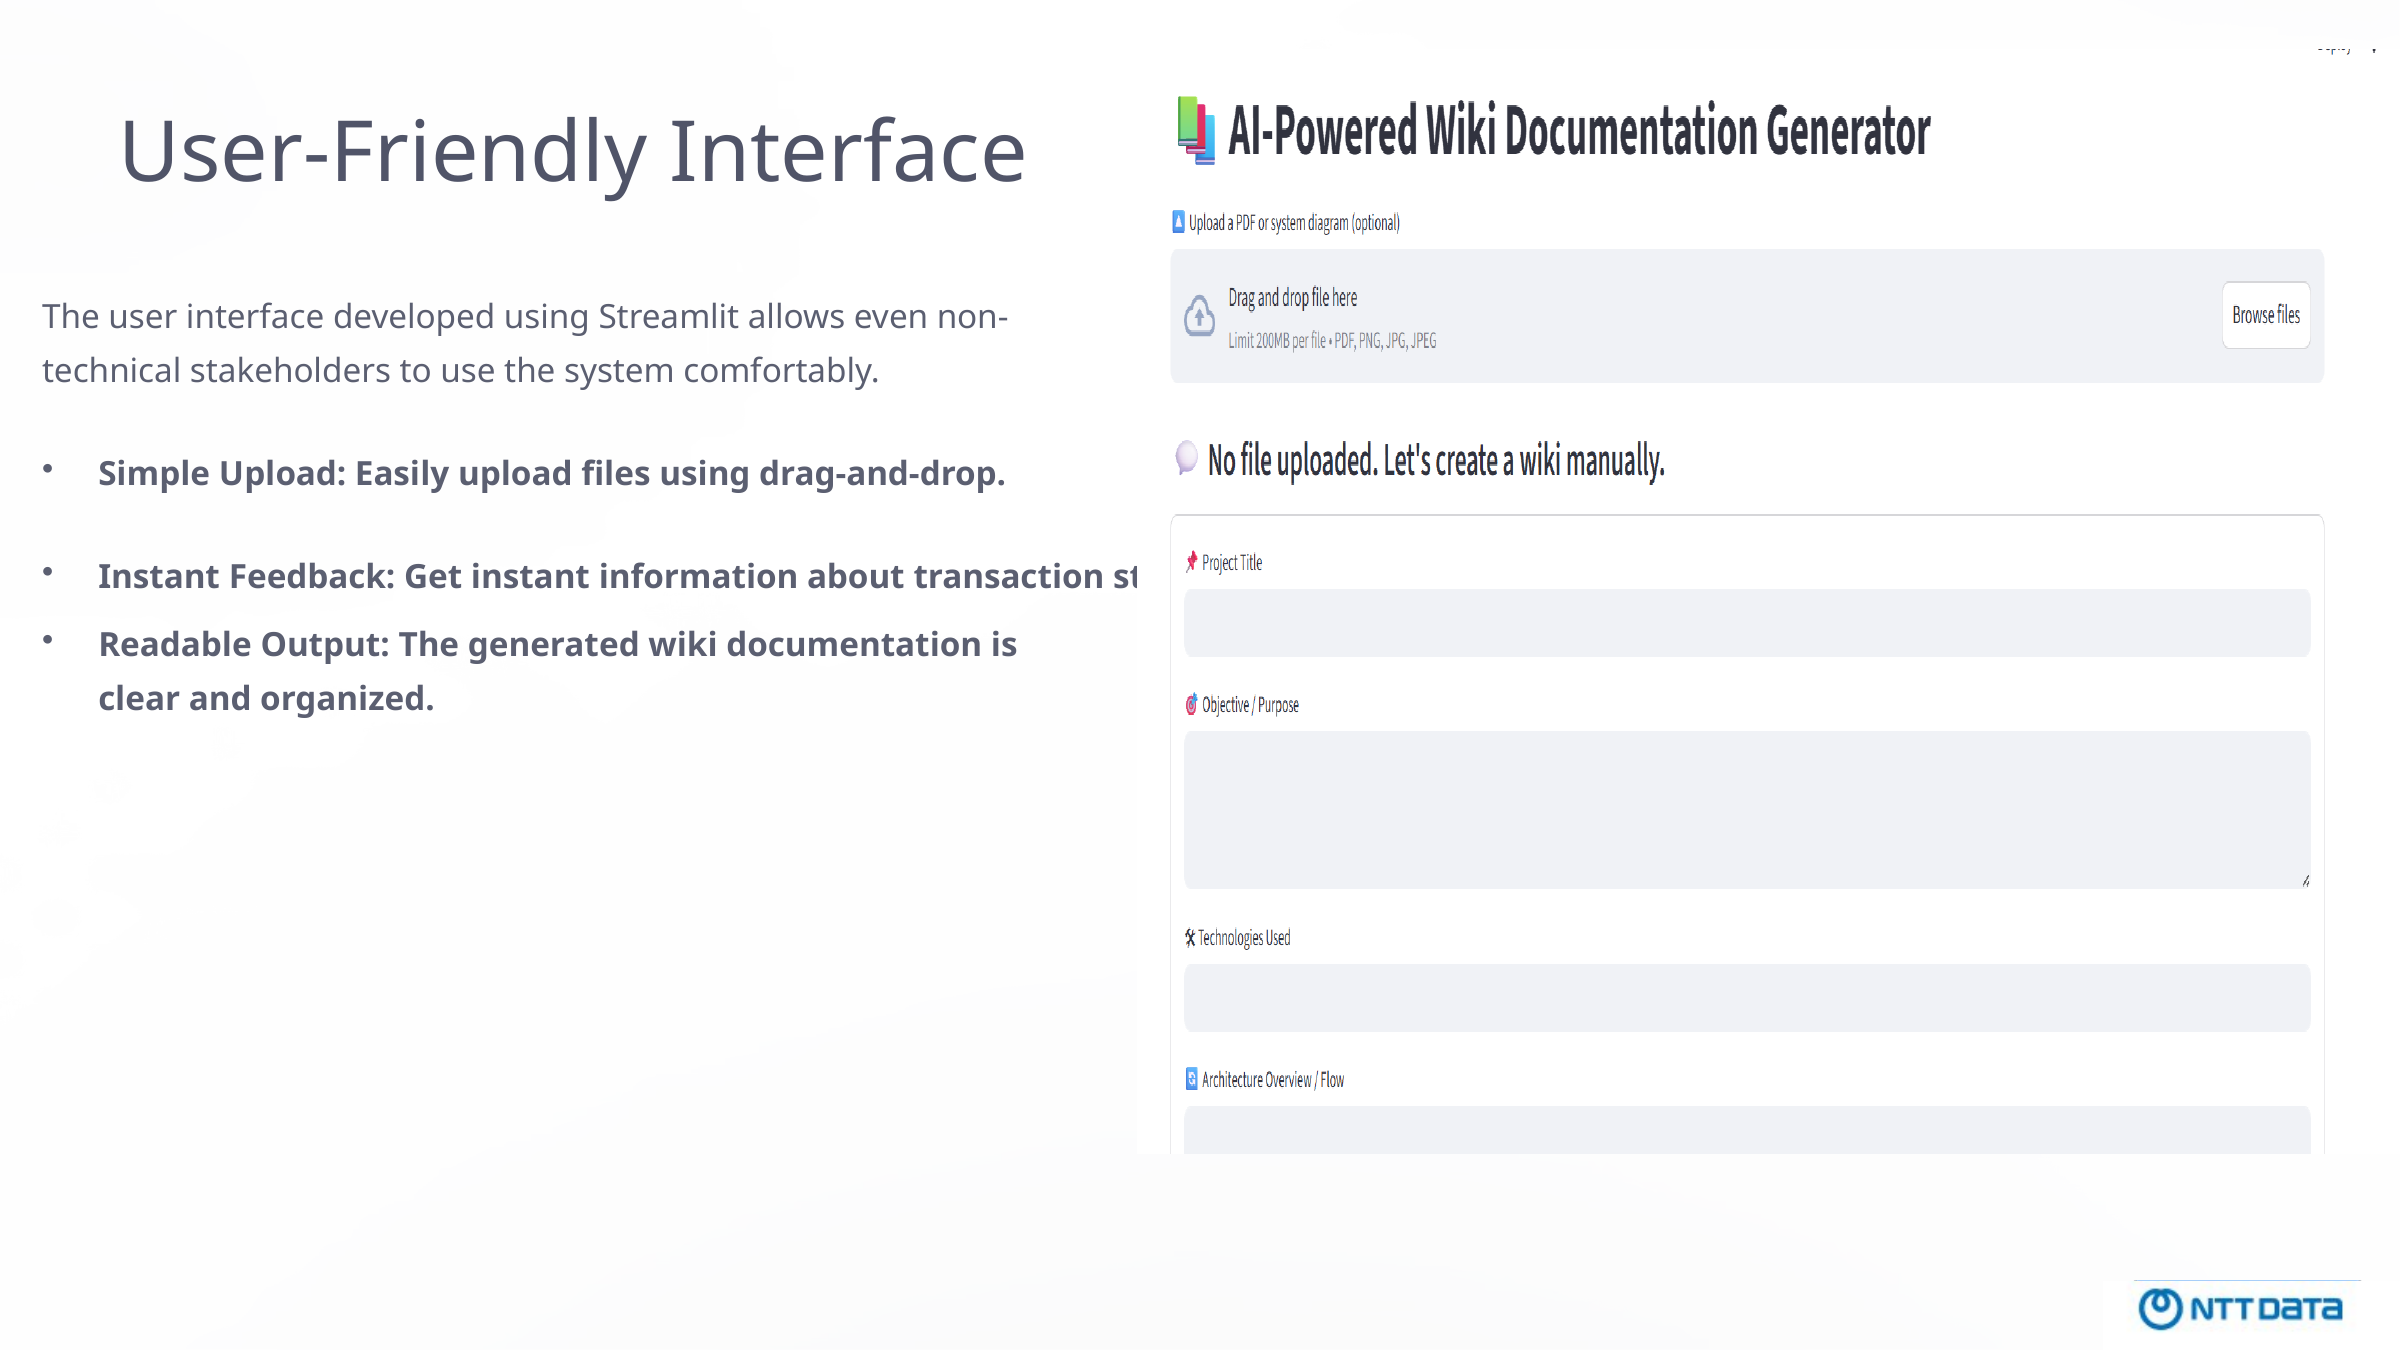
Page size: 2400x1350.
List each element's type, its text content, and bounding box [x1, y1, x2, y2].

text_box User-Friendly Interface [118, 93, 1008, 200]
text_box The user interface developed using Streamlit allows even non-technical stakeholders to use the system comfortably. [42, 280, 1085, 390]
text_box Readable Output: The generated wiki documentation is clear and organized. [42, 609, 1085, 718]
picture [2103, 1271, 2400, 1350]
picture [1137, 49, 2400, 1154]
text_box Instant Feedback: Get instant information about transaction status. [42, 541, 1085, 596]
text_box Simple Upload: Easily upload files using drag-and-drop. [42, 438, 1085, 541]
